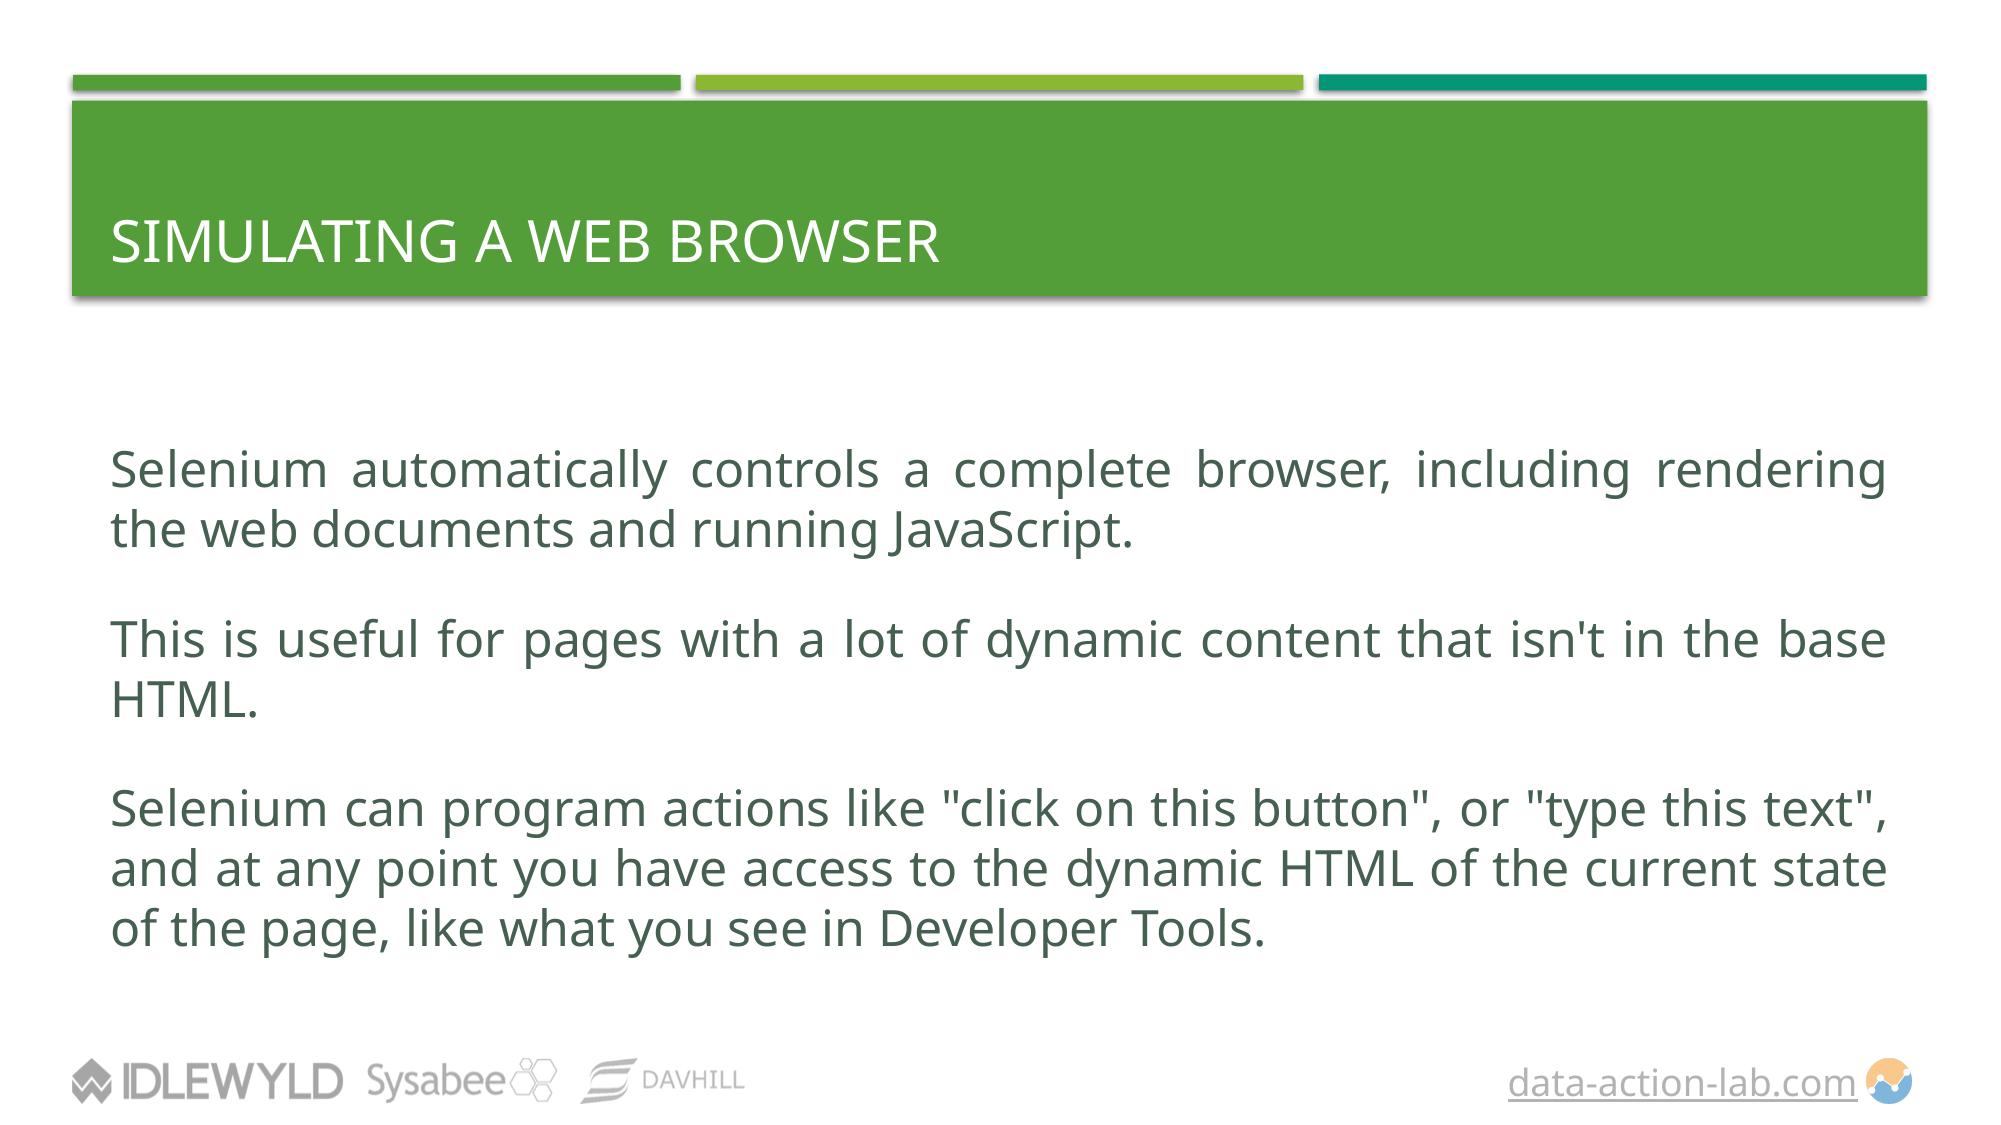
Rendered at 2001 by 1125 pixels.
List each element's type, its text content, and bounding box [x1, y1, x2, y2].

list Selenium automatically controls a complete browser, including rendering the web documents and running JavaScript. This is useful for pages with a lot of dynamic content that isn't in the base HTML. Selenium can program actions like "click on this button", or "type this text", and at any point you have access to the dynamic HTML of the current state of the page, like what you see in Developer Tools. [95, 357, 1905, 1037]
title Simulating a Web Browser [95, 115, 1905, 282]
picture [72, 1058, 745, 1104]
